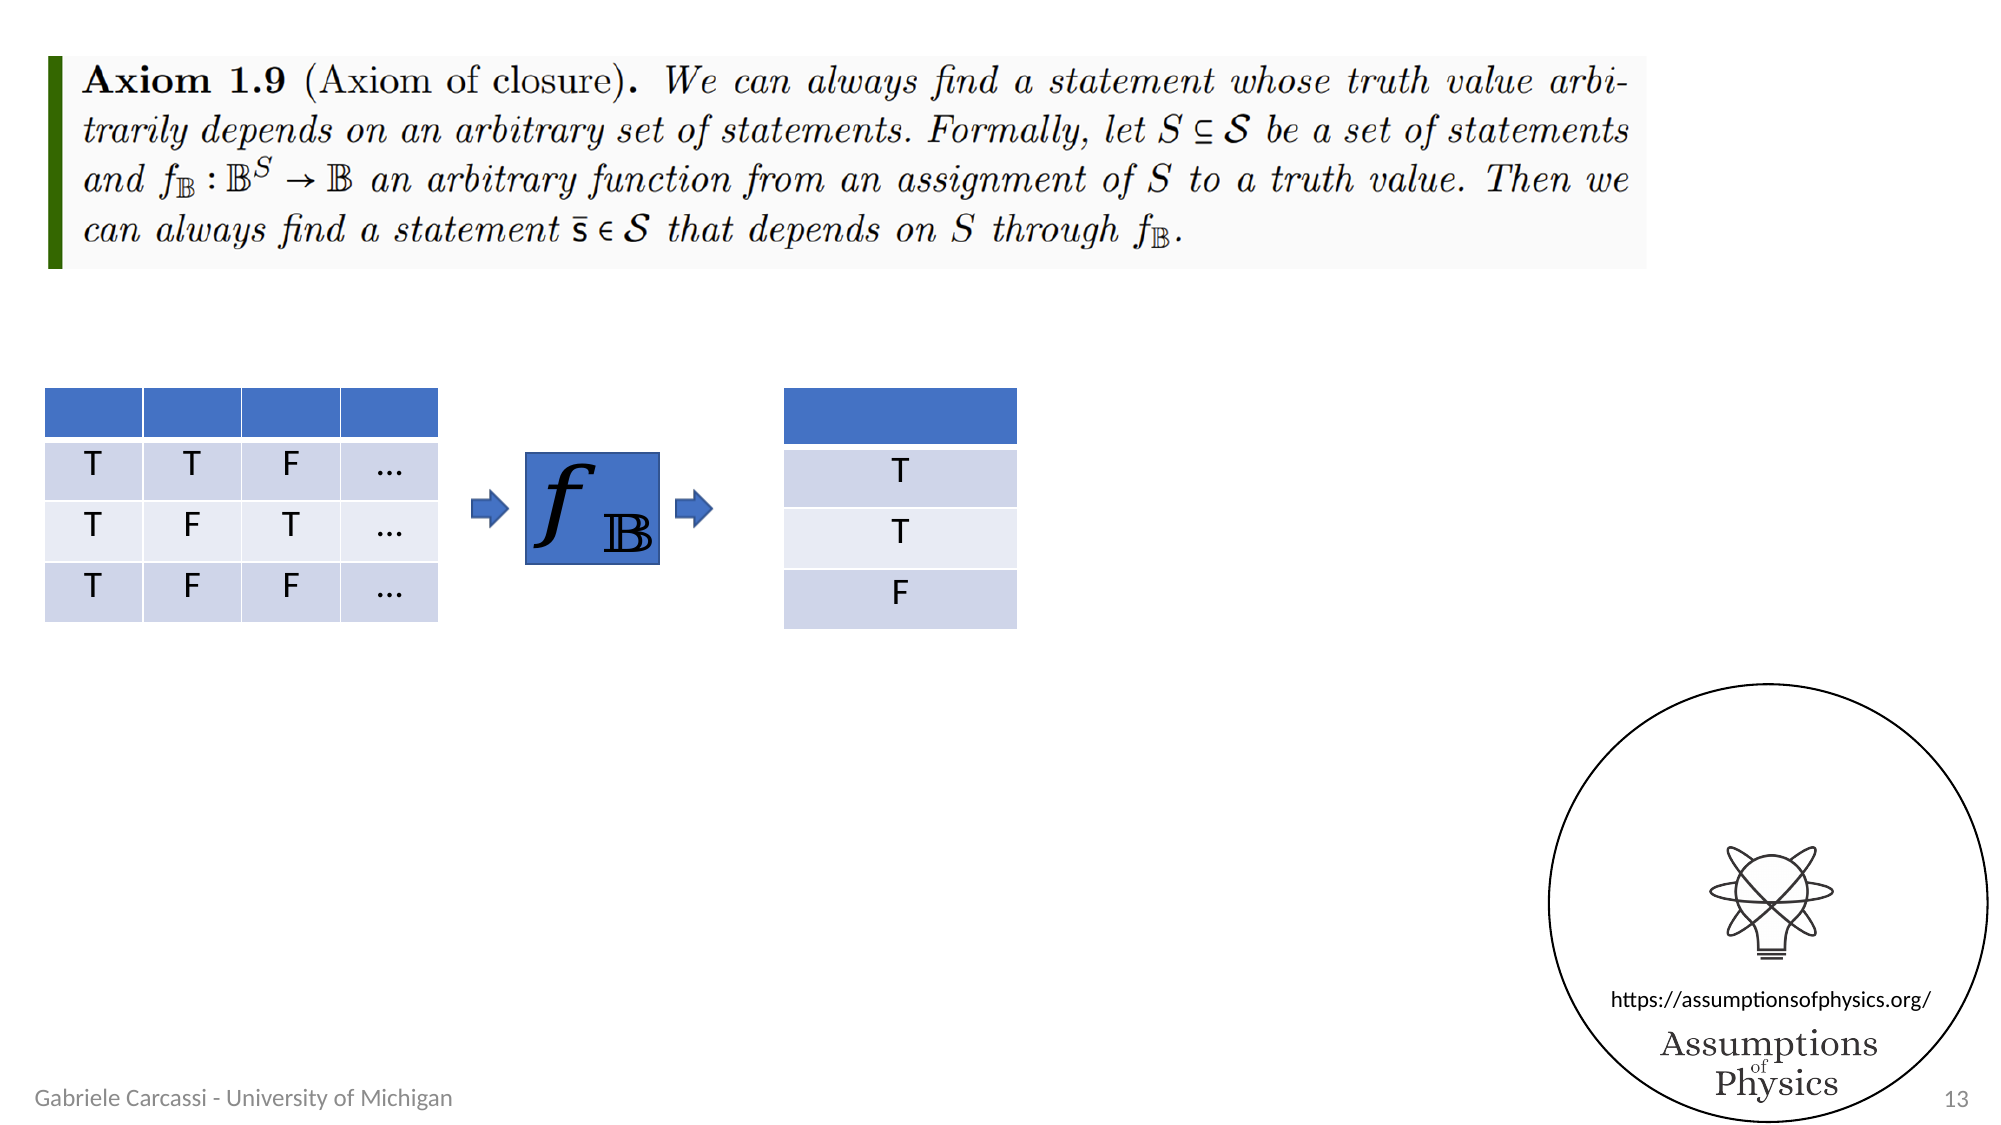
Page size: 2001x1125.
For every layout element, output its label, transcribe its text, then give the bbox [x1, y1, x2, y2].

picture [471, 488, 510, 529]
picture [1660, 1029, 1877, 1103]
picture [43, 56, 1666, 269]
footer Gabriele Carcassi - University of Michigan [19, 1077, 999, 1116]
slide_number 13 [1893, 1078, 1985, 1116]
picture [1709, 846, 1834, 960]
picture [675, 488, 714, 529]
